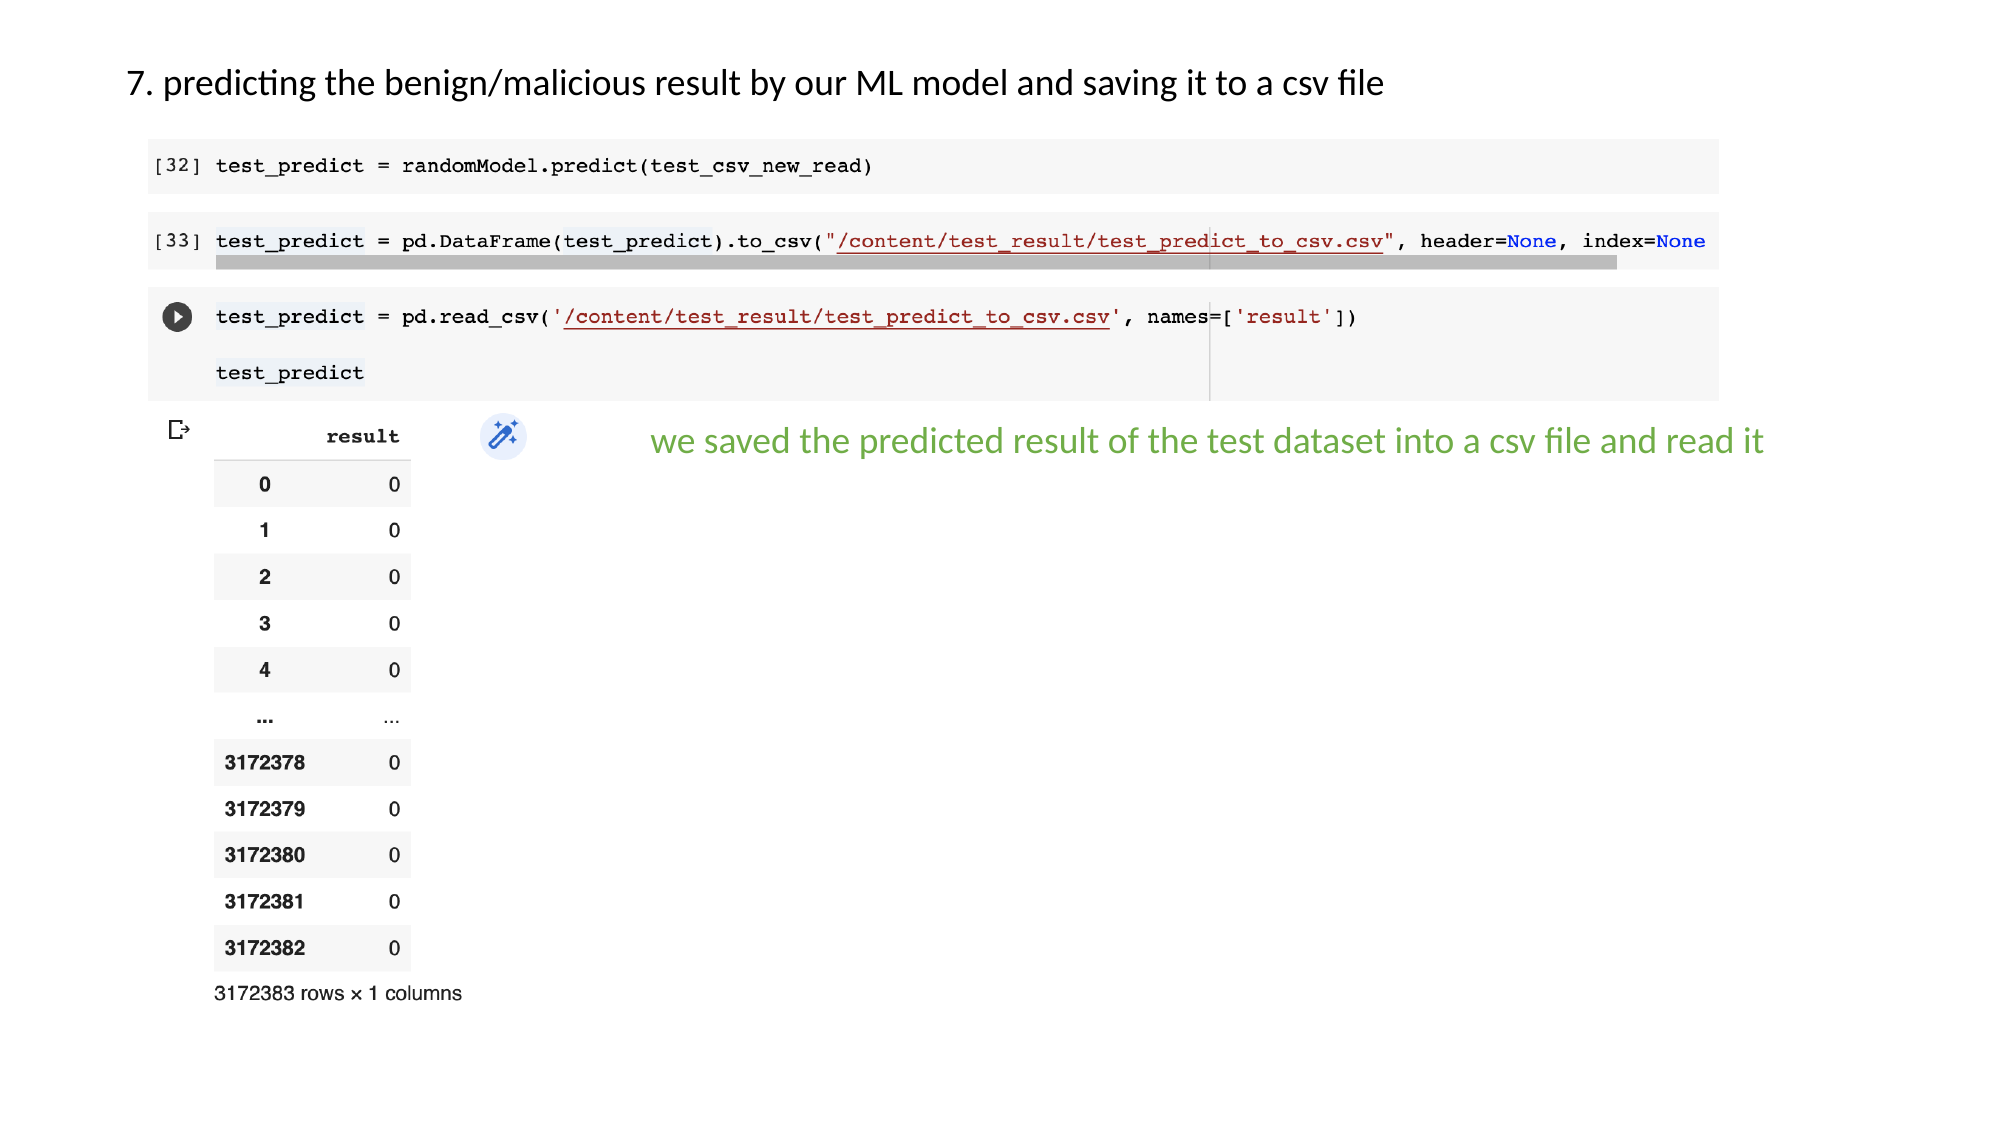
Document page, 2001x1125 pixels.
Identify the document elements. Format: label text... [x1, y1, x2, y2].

picture [146, 139, 1720, 1025]
text_box 7. predicting the benign/malicious result by our ML model and saving it to a csv file [111, 50, 1402, 110]
text_box we saved the predicted result of the test dataset into a csv file and read it [1720, 408, 1781, 469]
